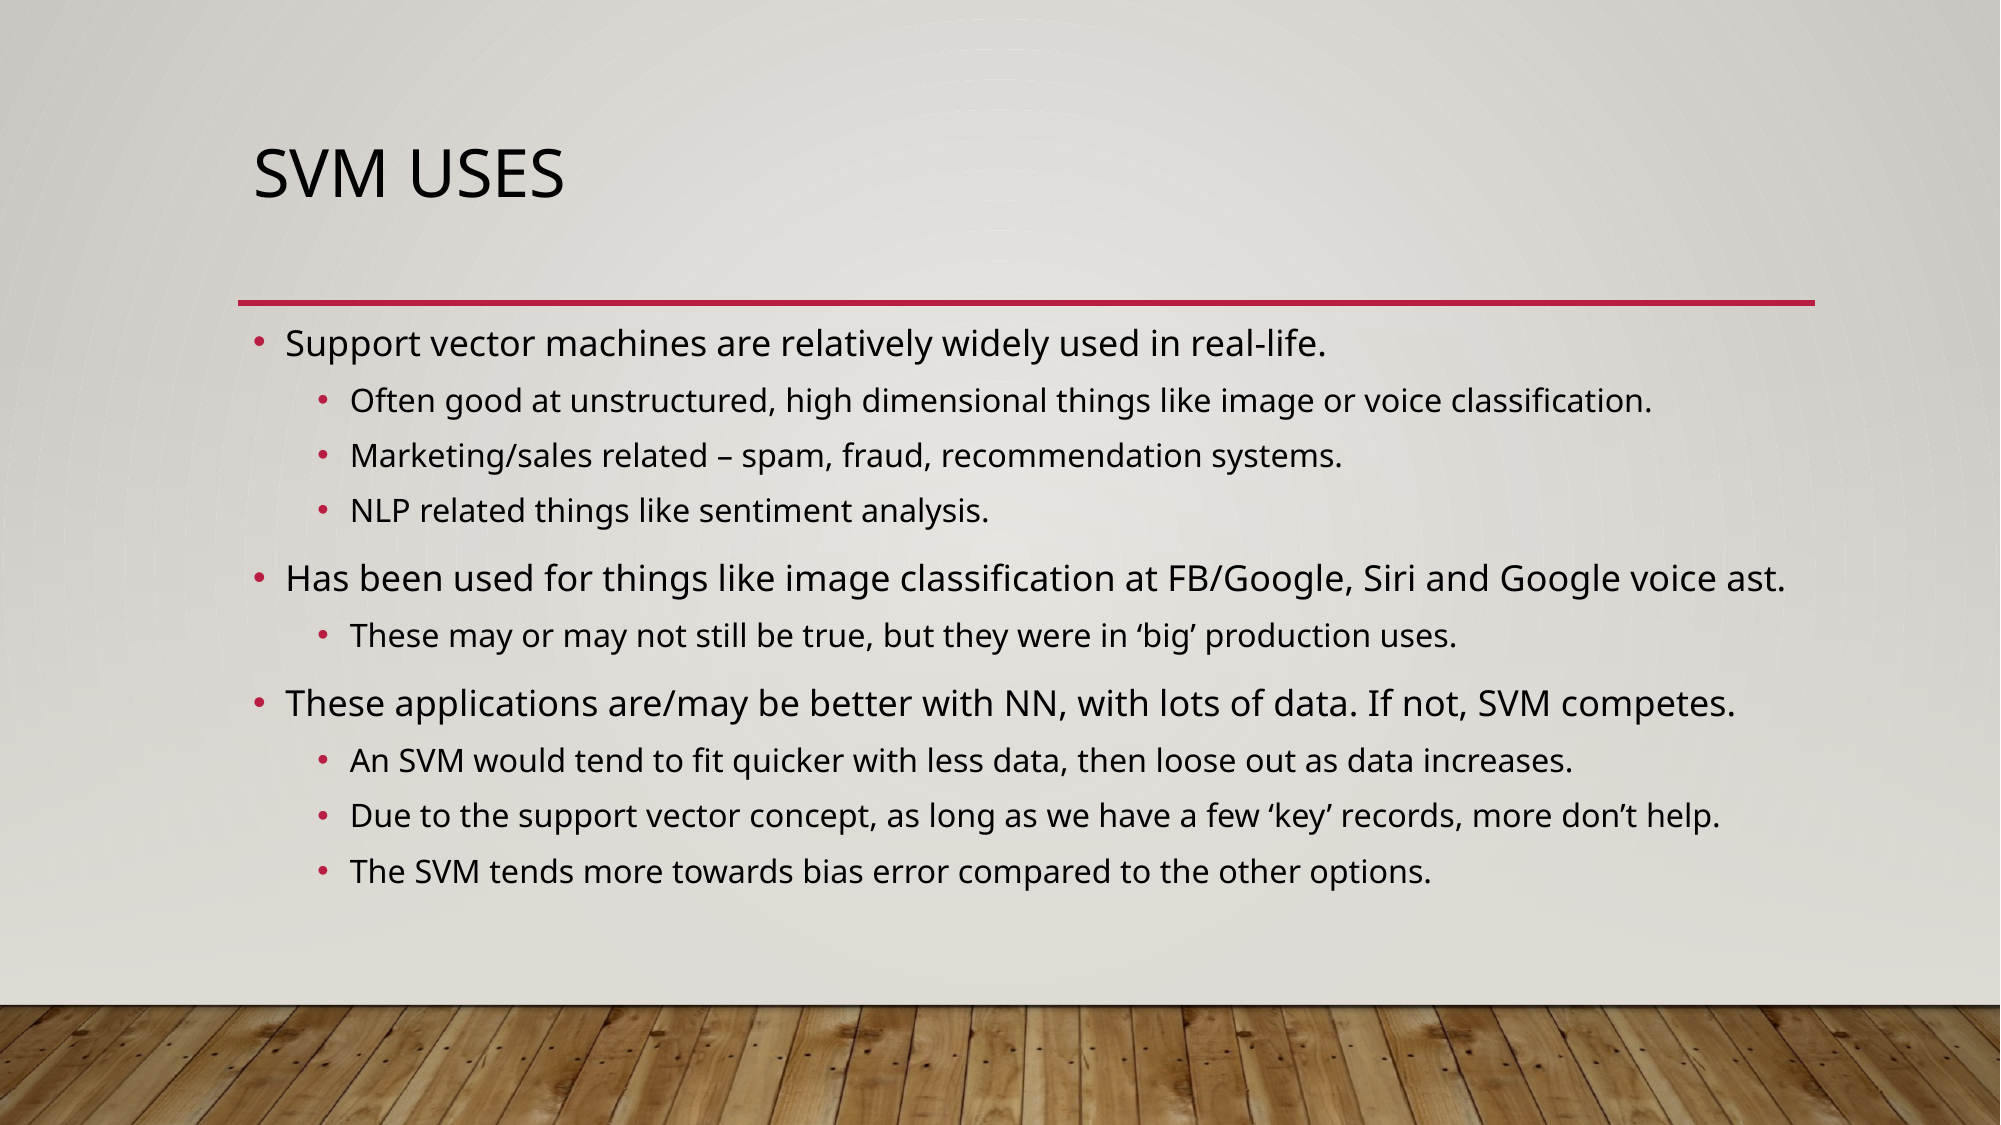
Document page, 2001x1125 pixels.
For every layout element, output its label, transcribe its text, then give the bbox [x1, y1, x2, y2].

picture [0, 1005, 2000, 1125]
list Support vector machines are relatively widely used in real-life. Often good at unstructured, high dimensional things like image or voice classification. Marketing/sales related – spam, fraud, recommendation systems. NLP related things like sentiment analysis. Has been used for things like image classification at FB/Google, Siri and Google voice ast. These may or may not still be true, but they were in ‘big’ production uses. These applications are/may be better with NN, with lots of data. If not, SVM competes. An SVM would tend to fit quicker with less data, then loose out as data increases. Due to the support vector concept, as long as we have a few ‘key’ records, more don’t help. The SVM tends more towards bias error compared to the other options. [238, 304, 1814, 993]
title SVM Uses [238, 131, 1814, 304]
